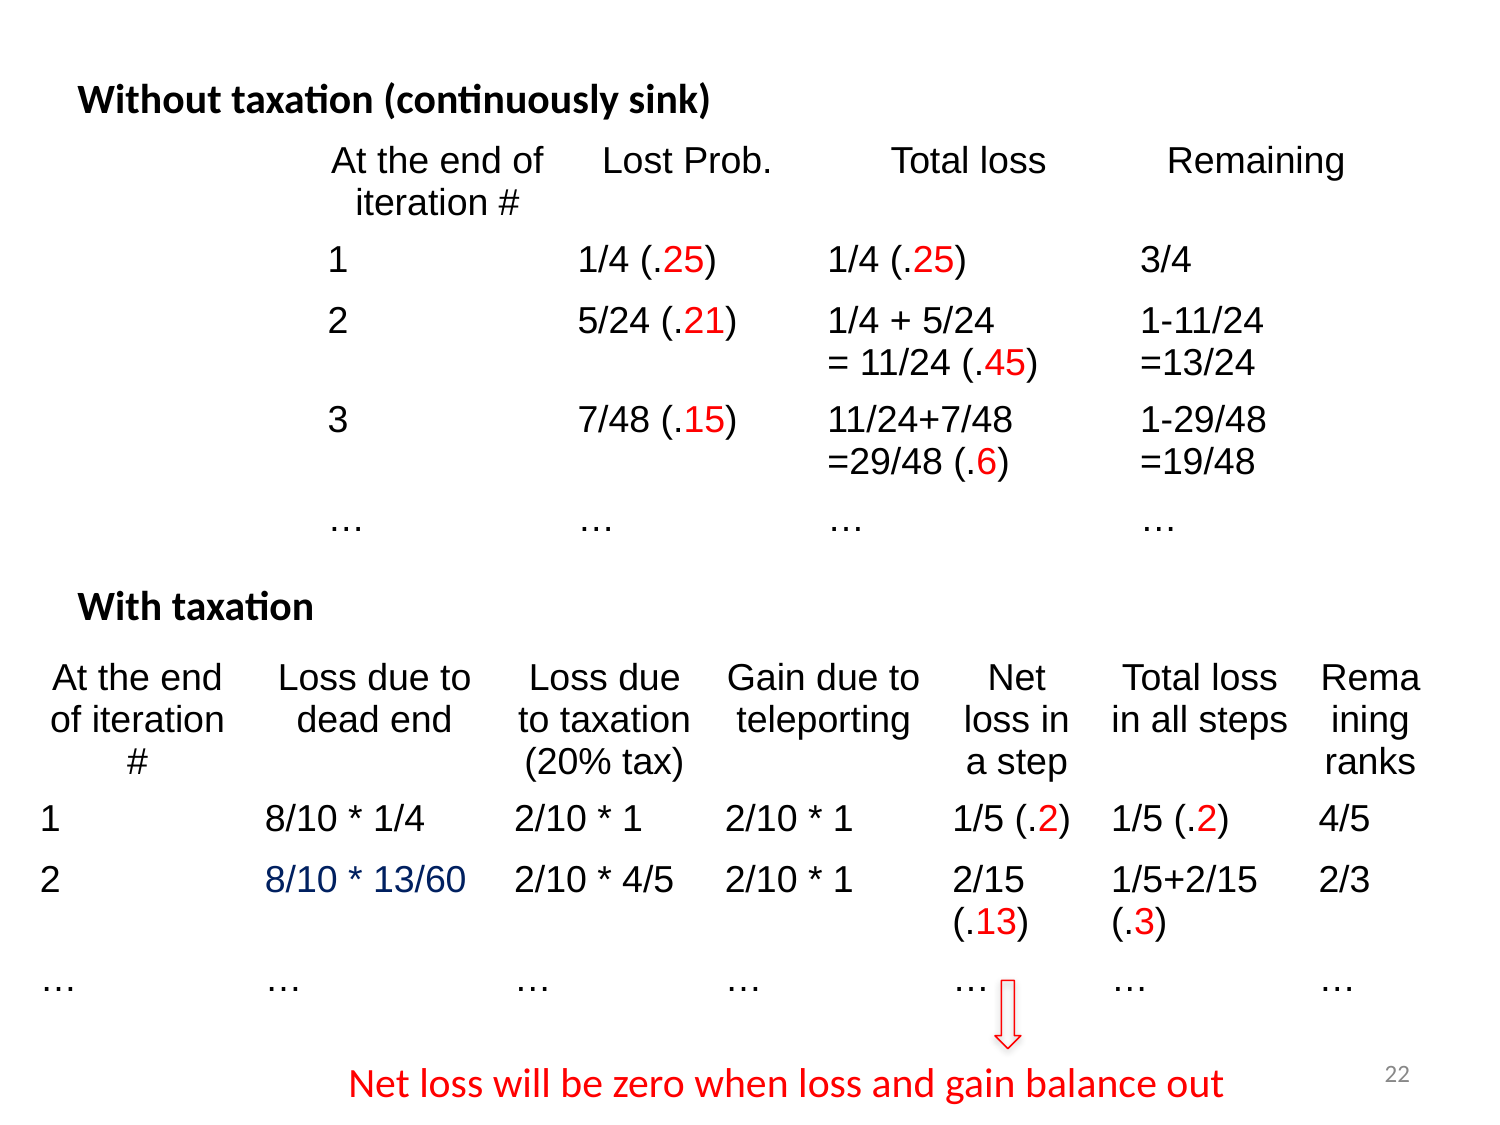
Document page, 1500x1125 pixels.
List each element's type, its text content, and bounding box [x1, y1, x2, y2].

table_cell … [313, 490, 563, 551]
text_box Without taxation (continuously sink) [62, 64, 731, 130]
table_cell 2/15 (.13) [937, 851, 1096, 950]
table_cell 4/5 [1303, 790, 1437, 851]
table_cell 2 [25, 851, 250, 950]
table_cell … [250, 950, 499, 1011]
table_header Remaining [1125, 132, 1387, 231]
table_header Net loss in a step [937, 649, 1096, 790]
table_header Total loss [812, 132, 1125, 231]
table_cell … [812, 490, 1125, 551]
table_cell 1/5+2/15 (.3) [1096, 851, 1303, 950]
text_box [994, 980, 1021, 1049]
table_header At the end of iteration # [313, 132, 563, 231]
table_cell 2/10 * 1 [710, 851, 937, 950]
table_cell 3 [313, 391, 563, 490]
table_cell … [937, 950, 1096, 1011]
slide_number ‹#› [1074, 1042, 1425, 1103]
table_header Loss due to taxation (20% tax) [499, 649, 710, 790]
table_cell 1-11/24 =13/24 [1125, 292, 1387, 391]
table_cell 3/4 [1125, 231, 1387, 292]
table_cell … [710, 950, 937, 1011]
table_cell 11/24+7/48 =29/48 (.6) [812, 391, 1125, 490]
table_cell 2/3 [1303, 851, 1437, 950]
table_cell 1-29/48 =19/48 [1125, 391, 1387, 490]
table_cell … [563, 490, 812, 551]
table_cell 1 [25, 790, 250, 851]
table_header At the end of iteration # [25, 649, 250, 790]
table_header Loss due to dead end [250, 649, 499, 790]
table_cell 7/48 (.15) [563, 391, 812, 490]
table_cell … [1303, 950, 1437, 1011]
table_header Lost Prob. [563, 132, 812, 231]
table_cell 5/24 (.21) [563, 292, 812, 391]
table_cell 8/10 * 1/4 [250, 790, 499, 851]
table_cell … [499, 950, 710, 1011]
table_header Remaining ranks [1303, 649, 1437, 790]
table_cell 1/5 (.2) [937, 790, 1096, 851]
table_cell … [1096, 950, 1303, 1011]
table_cell 1/4 (.25) [563, 231, 812, 292]
table_cell 2 [313, 292, 563, 391]
table_cell 2/10 * 4/5 [499, 851, 710, 950]
table_cell … [1125, 490, 1387, 551]
table_header Total loss in all steps [1096, 649, 1303, 790]
table_header Gain due to teleporting [710, 649, 937, 790]
text_box With taxation [62, 570, 332, 636]
table_cell 1/5 (.2) [1096, 790, 1303, 851]
table_cell 1/4 + 5/24 = 11/24 (.45) [812, 292, 1125, 391]
table_cell 2/10 * 1 [499, 790, 710, 851]
text_box Net loss will be zero when loss and gain balance out [333, 1048, 1248, 1114]
table_cell 2/10 * 1 [710, 790, 937, 851]
table_cell 1/4 (.25) [812, 231, 1125, 292]
table_cell 8/10 * 13/60 [250, 851, 499, 950]
table_cell … [25, 950, 250, 1011]
table_cell 1 [313, 231, 563, 292]
